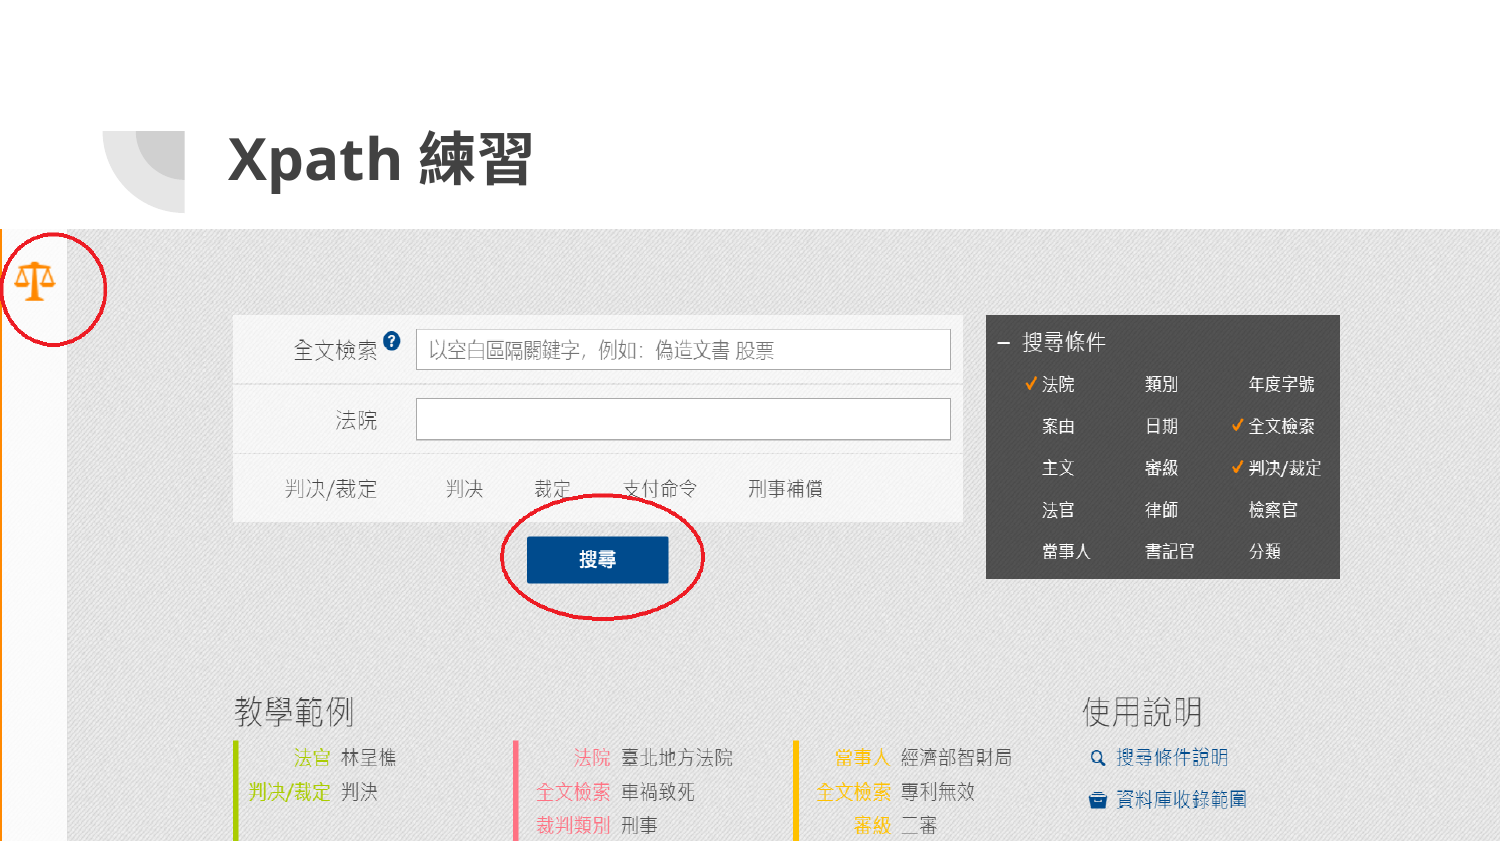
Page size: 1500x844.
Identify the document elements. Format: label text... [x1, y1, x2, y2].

picture [0, 229, 1500, 841]
title Xpath練習 [213, 98, 1368, 227]
